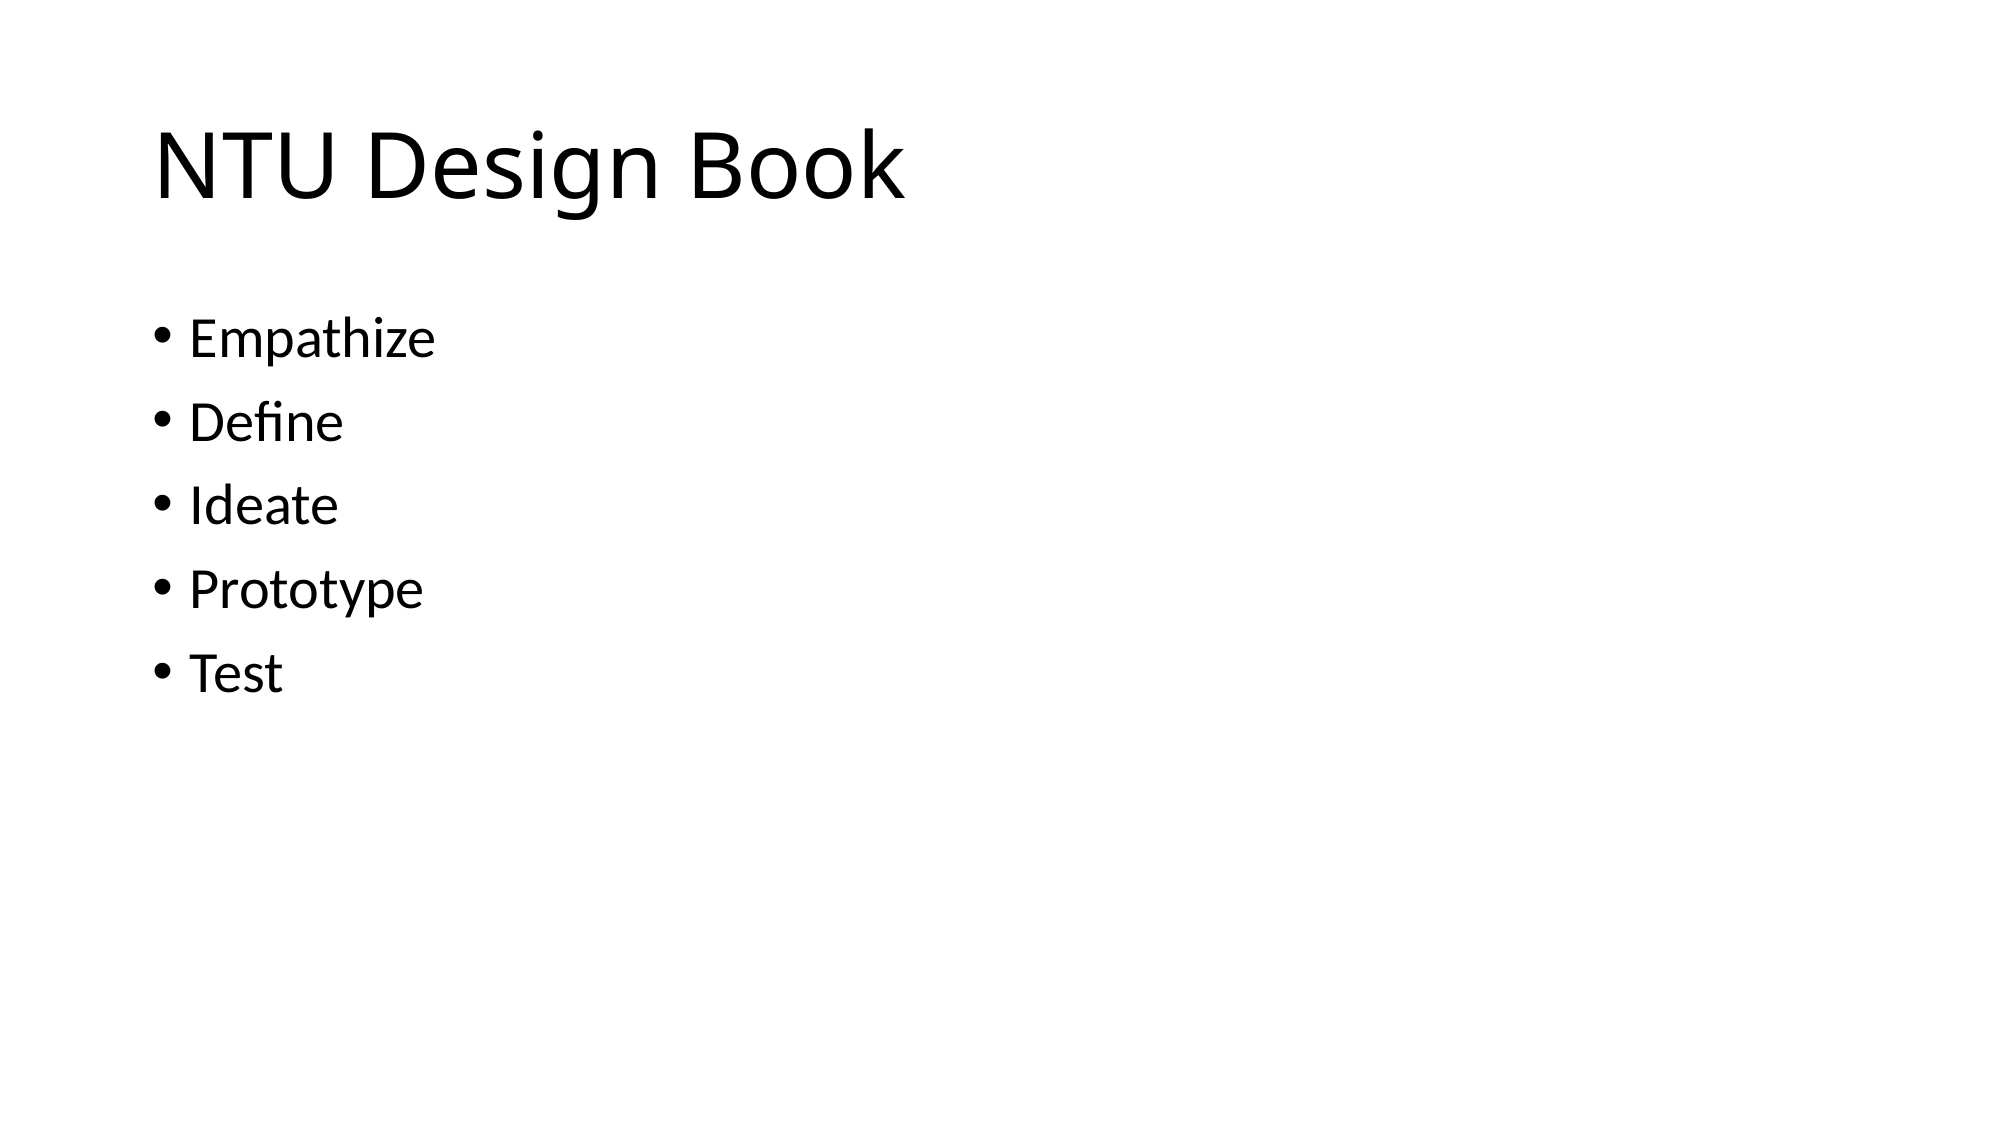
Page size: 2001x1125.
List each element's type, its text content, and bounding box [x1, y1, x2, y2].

list Empathize Define Ideate Prototype Test [137, 299, 1863, 1014]
title NTU Design Book [137, 59, 1863, 278]
